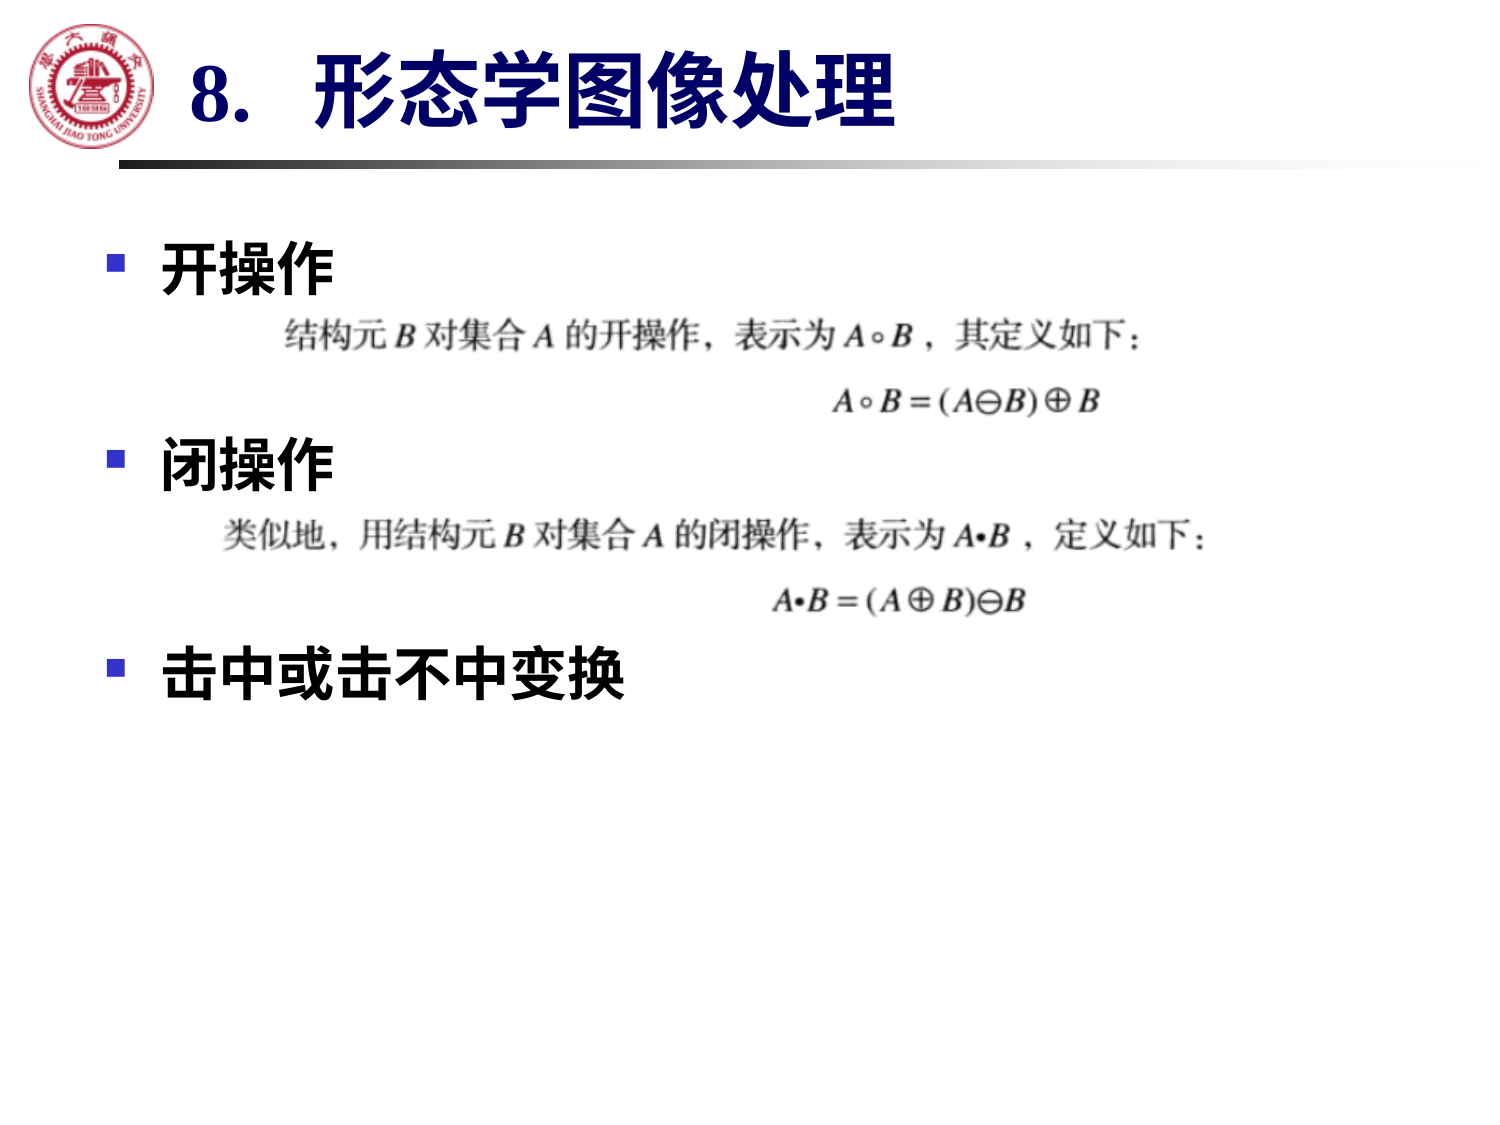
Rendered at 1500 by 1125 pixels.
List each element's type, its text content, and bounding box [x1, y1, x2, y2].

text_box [119, 30, 1500, 169]
picture [265, 302, 1245, 433]
picture [200, 509, 1300, 632]
picture [29, 24, 154, 149]
text_box 开操作 闭操作 击中或击不中变换 [87, 224, 1483, 797]
